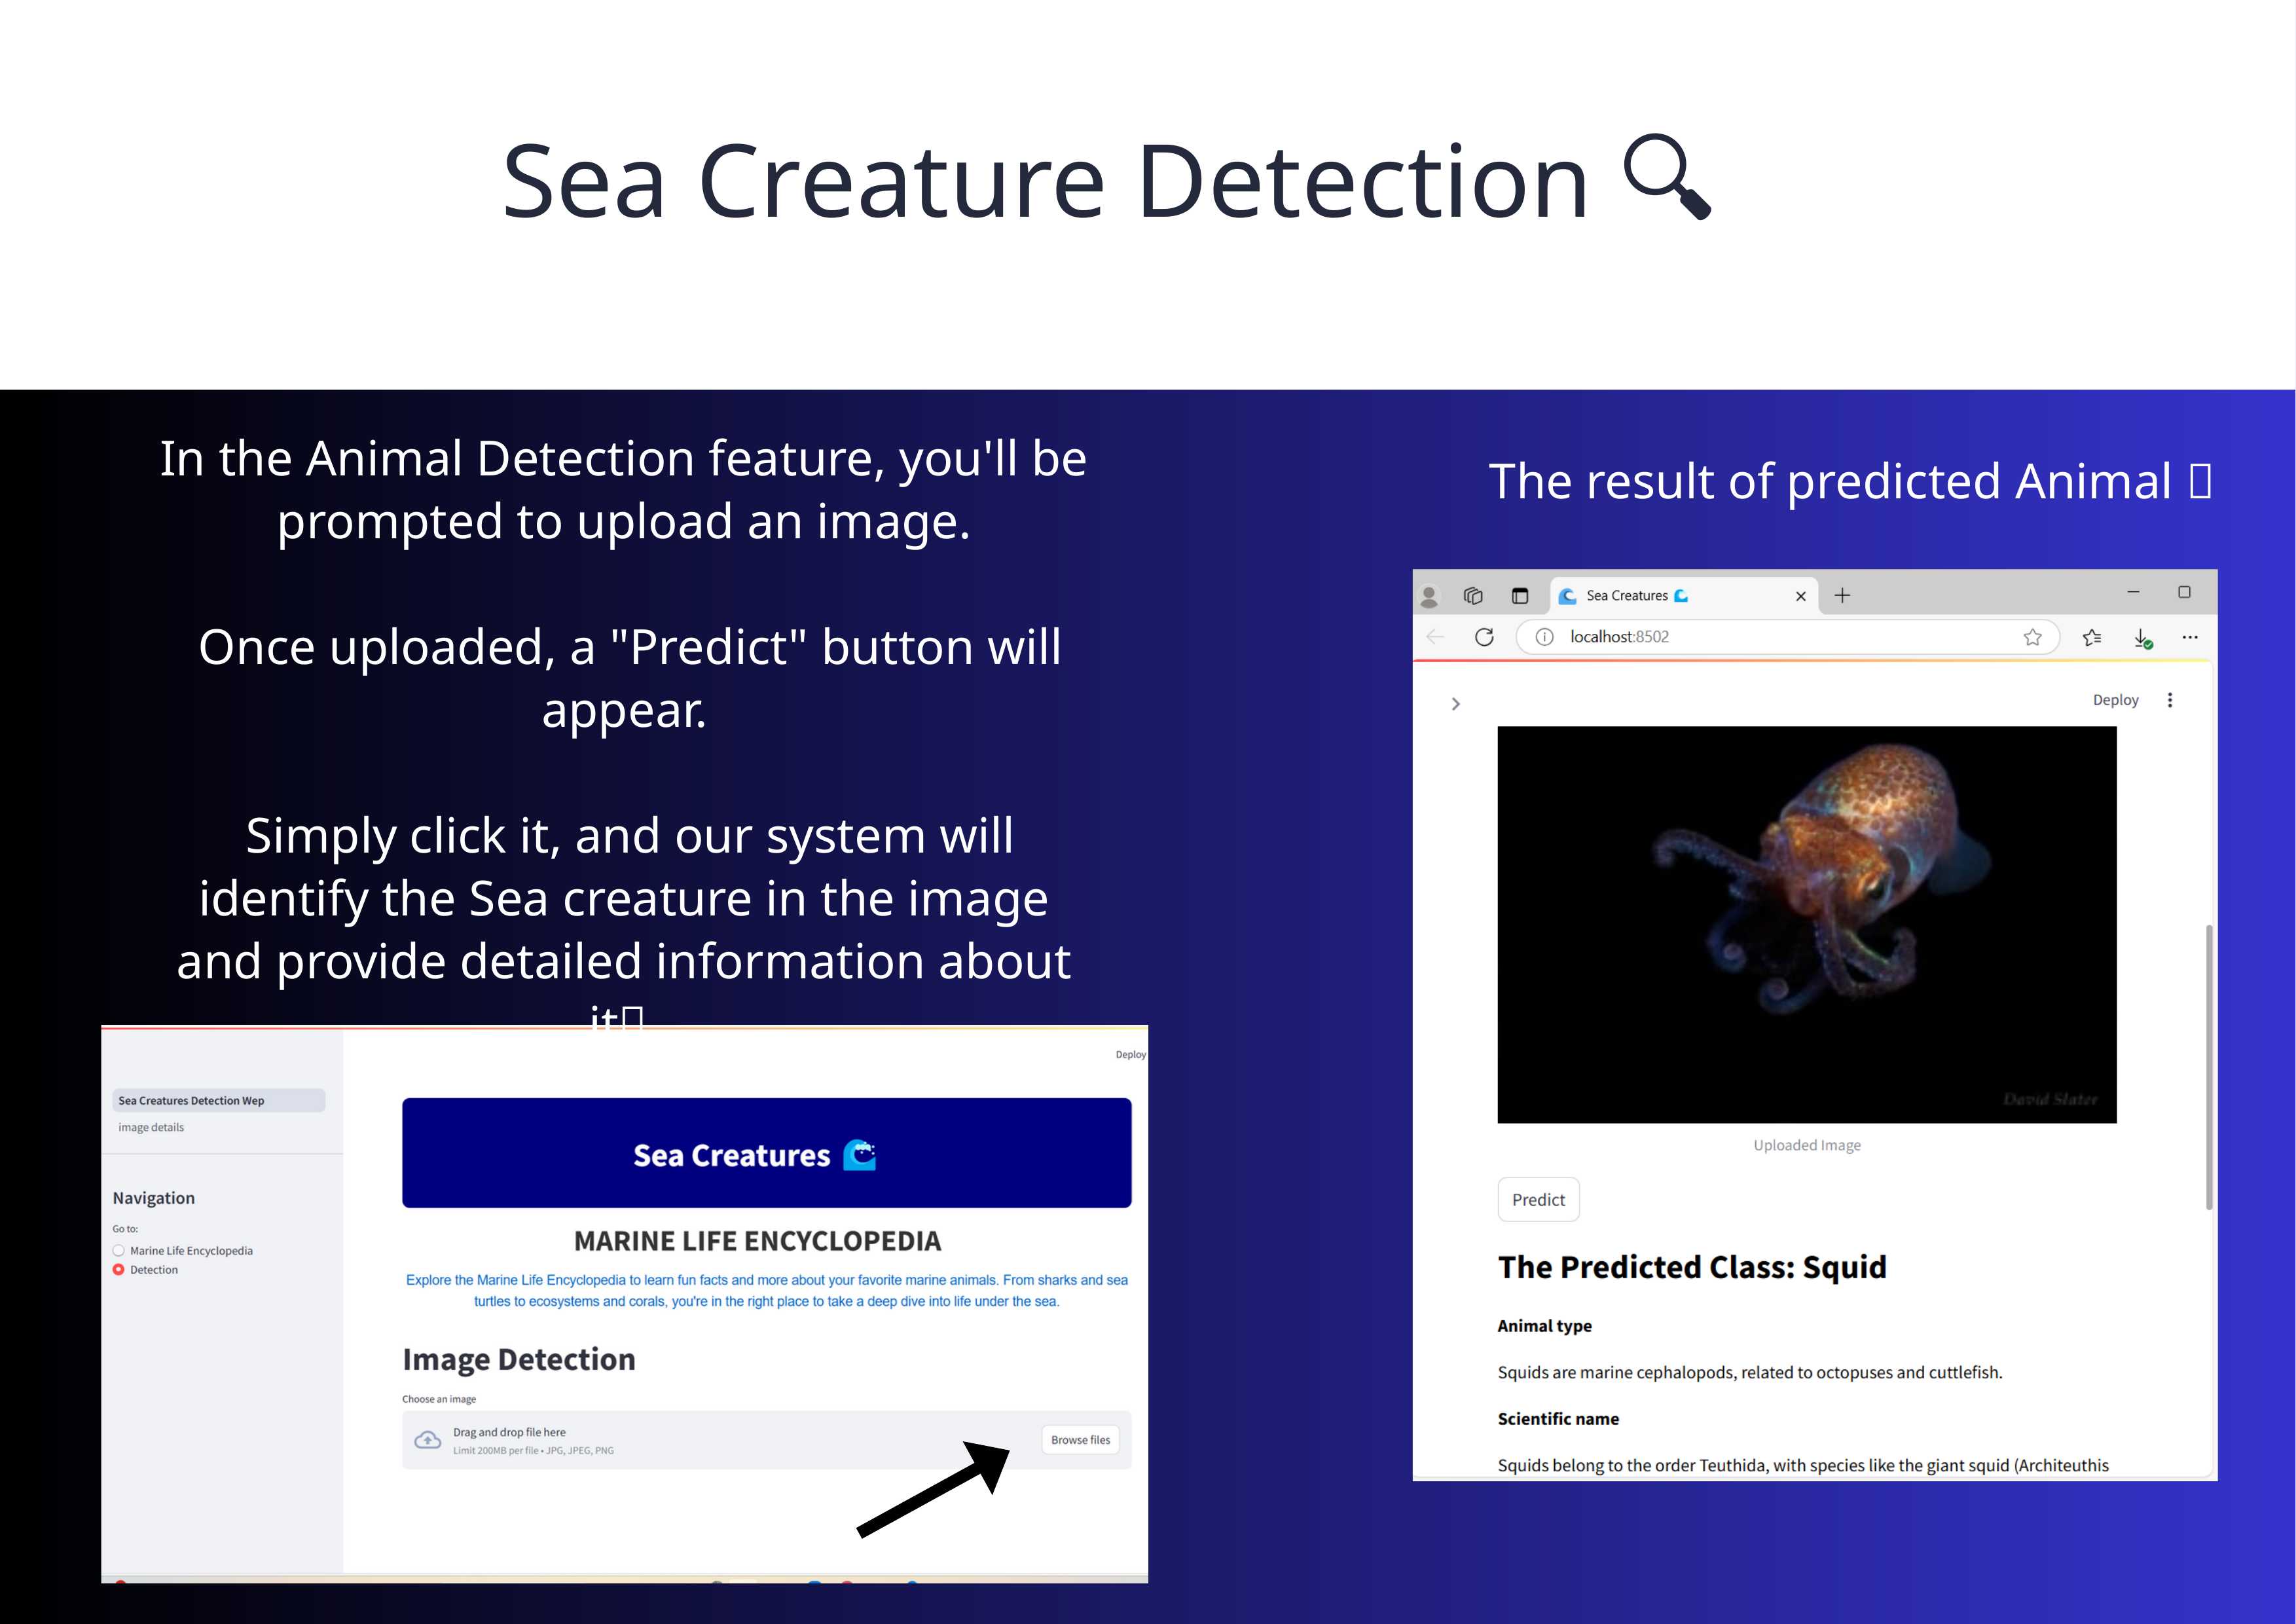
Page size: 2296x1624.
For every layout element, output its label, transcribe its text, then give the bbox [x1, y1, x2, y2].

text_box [0, 0, 2296, 390]
text_box [101, 1025, 1148, 1584]
text_box The result of predicted Animal 🎉 [1379, 445, 2296, 509]
text_box In the Animal Detection feature, you'll be prompted to upload an image. Once uploaded, a "Predict" button will appear. Simply click it, and our system will identify the Sea creature in the image and provide detailed information about it🪸. [151, 422, 1098, 1052]
text_box [1412, 569, 2218, 1481]
text_box [859, 1448, 1010, 1534]
